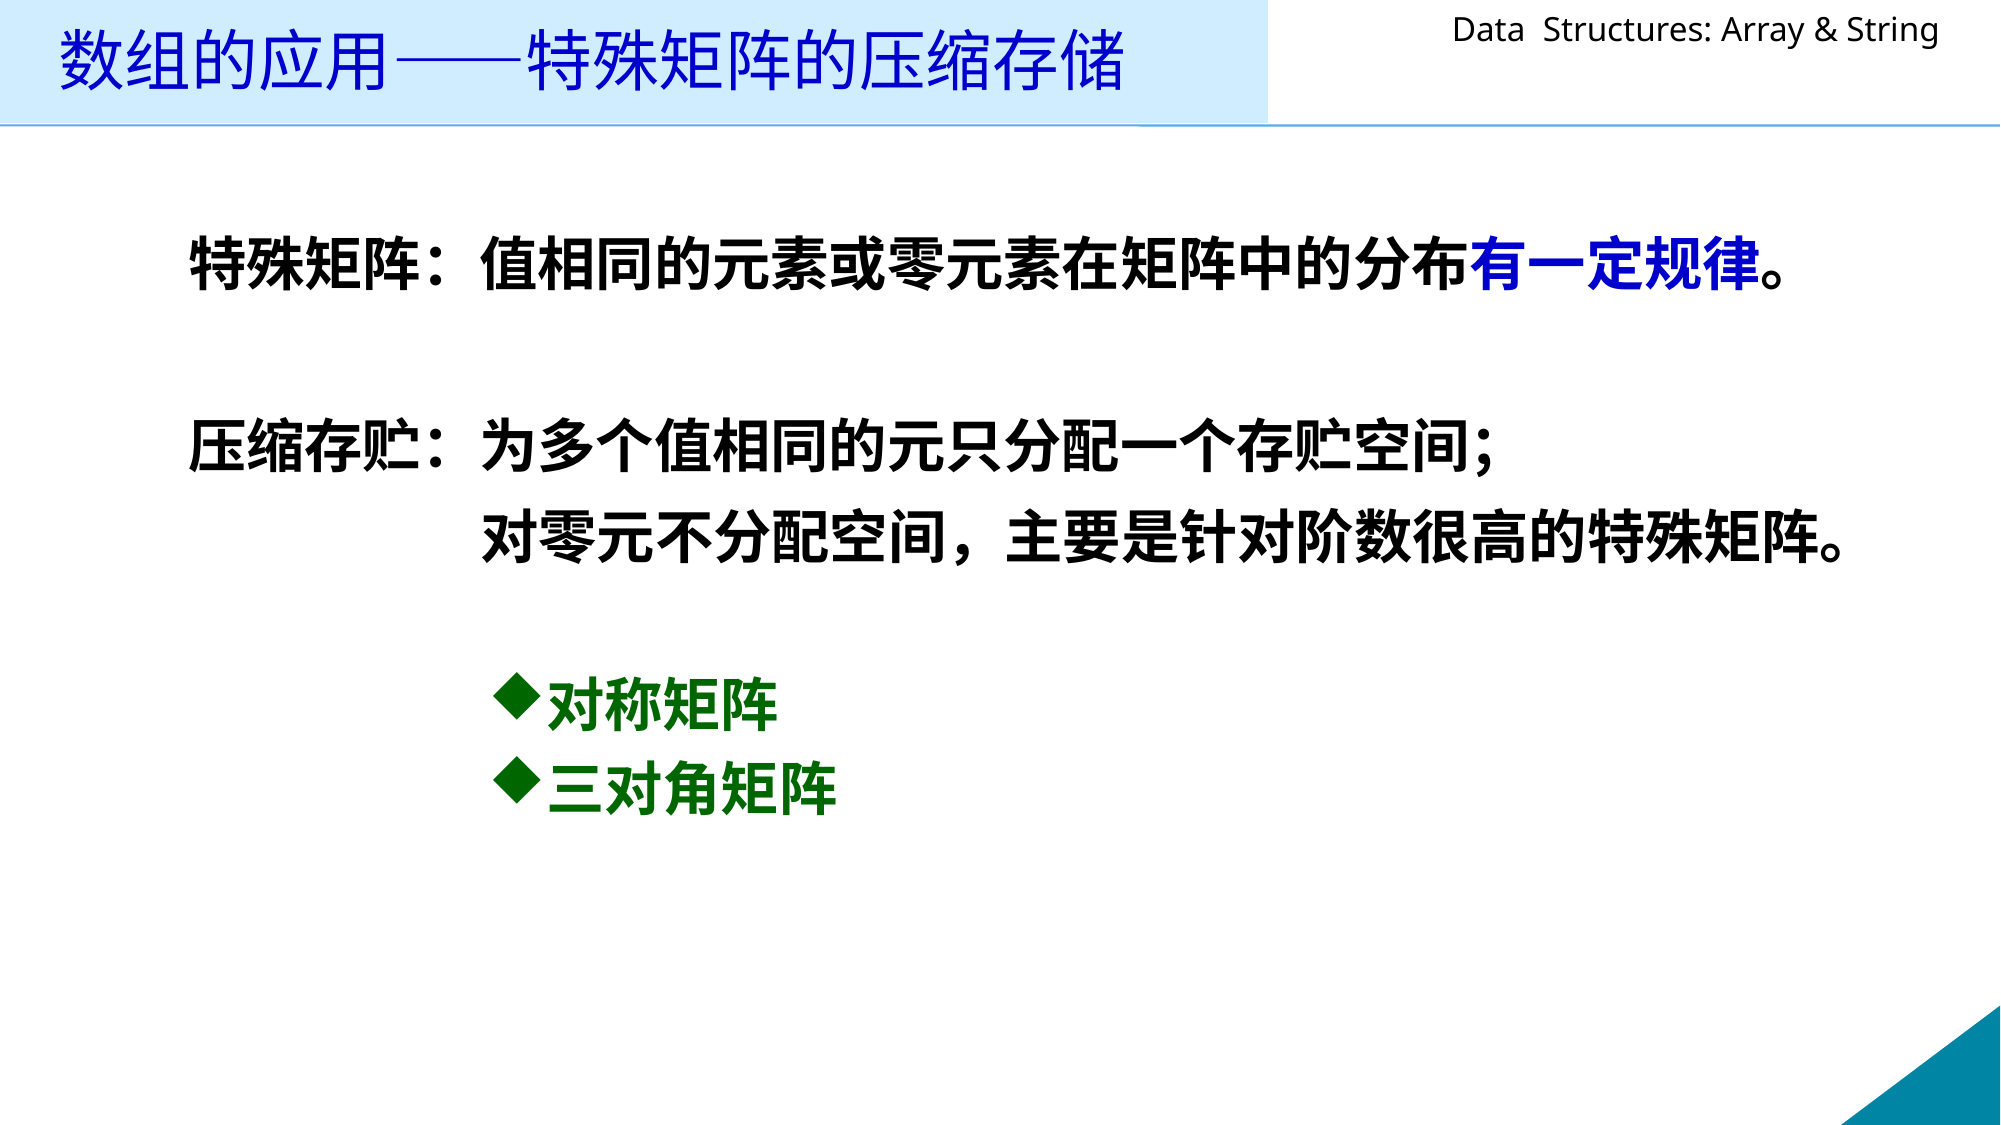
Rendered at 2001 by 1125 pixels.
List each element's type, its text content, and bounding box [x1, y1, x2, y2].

title 数组的应用——特殊矩阵的压缩存储 [43, 7, 1769, 121]
list 特殊矩阵：值相同的元素或零元素在矩阵中的分布有一定规律。 压缩存贮：为多个值相同的元只分配一个存贮空间； 对零元不分配空间，主要是针对阶数很高的特殊矩阵。 对称矩阵 三对角矩阵 [173, 219, 1922, 1033]
